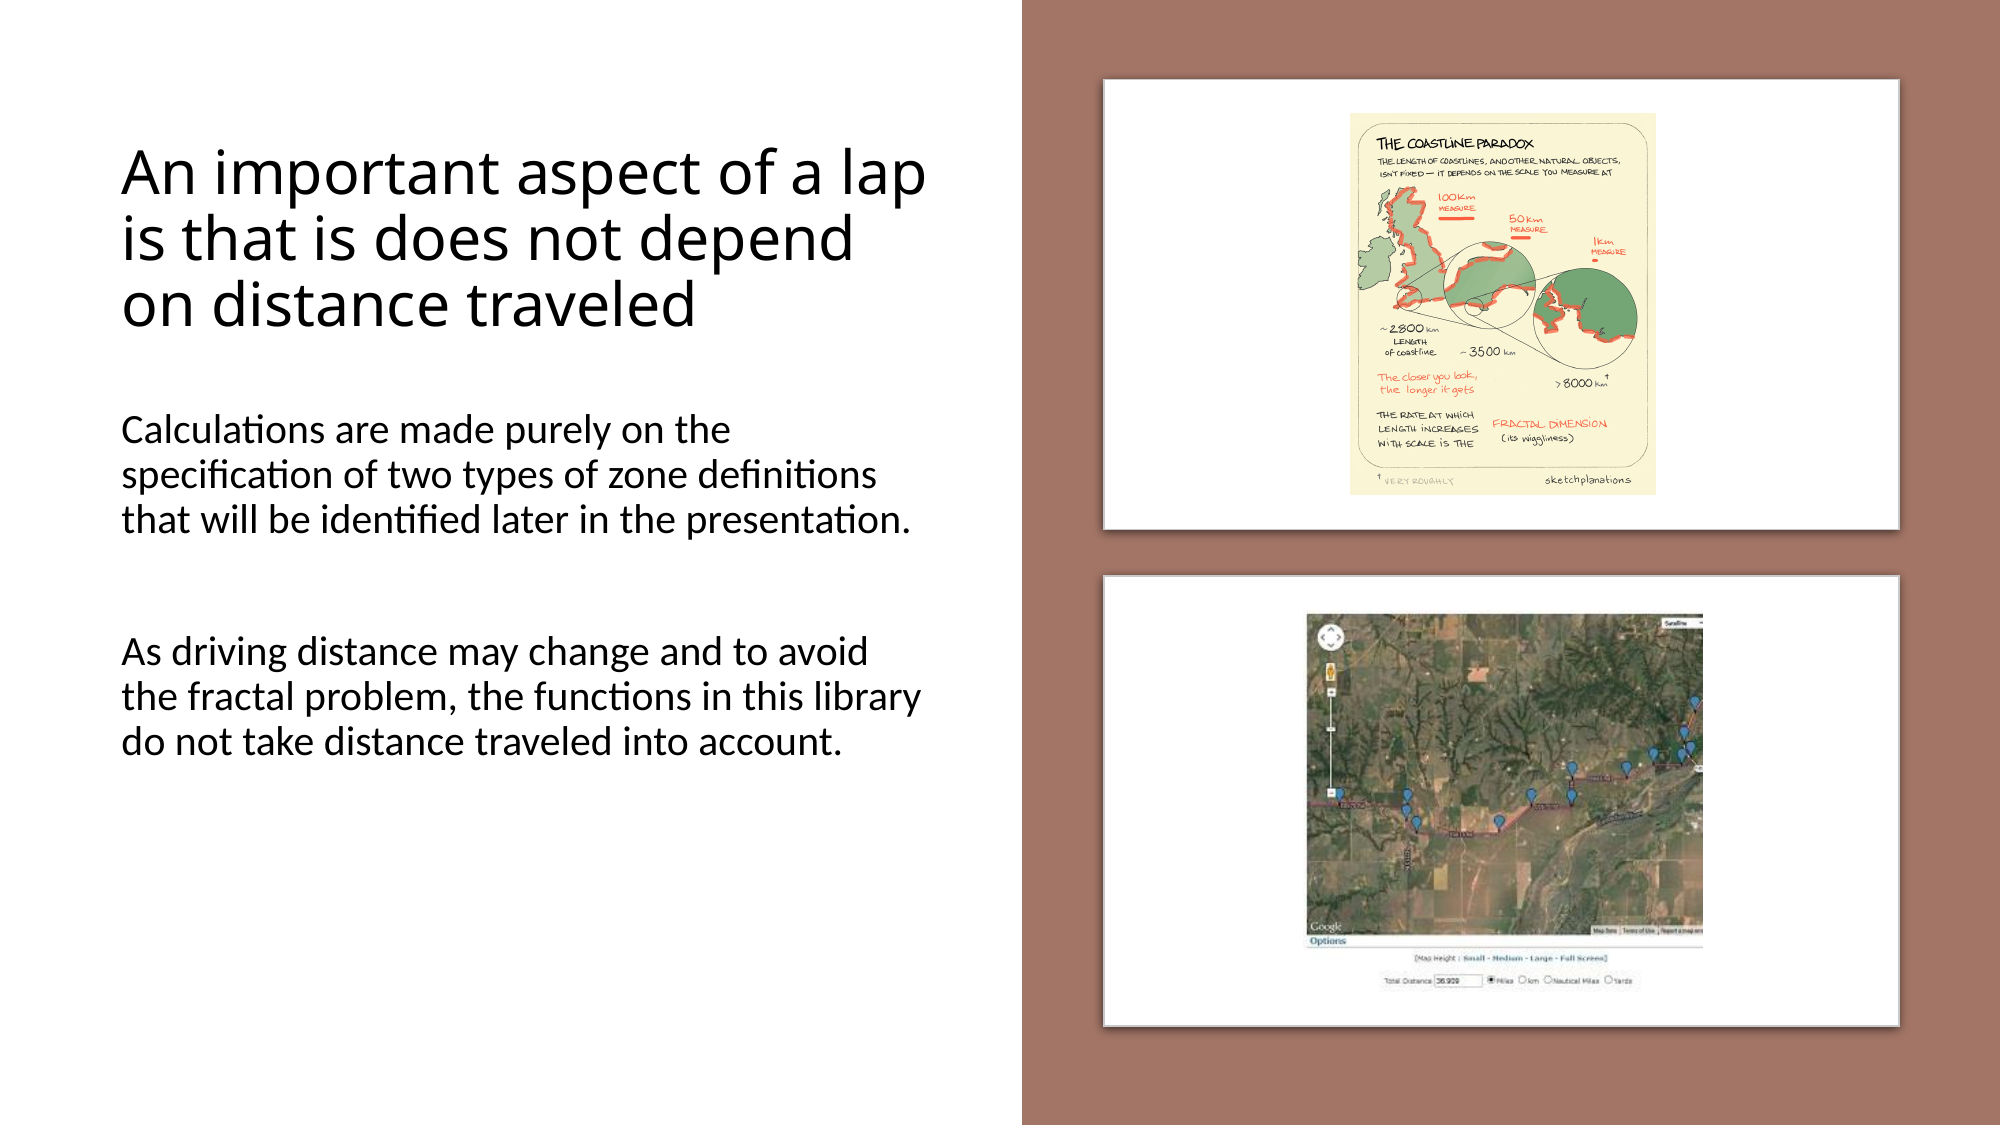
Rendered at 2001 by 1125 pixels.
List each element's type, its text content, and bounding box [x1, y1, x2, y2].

text_box [1103, 78, 1900, 530]
list Calculations are made purely on the specification of two types of zone definitions that will be identified later in the presentation. As driving distance may change and to avoid the fractal problem, the functions in this library do not take distance traveled into account. [106, 399, 944, 1021]
text_box [1021, 0, 2000, 1125]
picture [1303, 610, 1703, 992]
title An important aspect of a lap is that is does not depend on distance traveled [106, 103, 944, 379]
text_box [1103, 575, 1900, 1027]
picture [1350, 113, 1656, 495]
